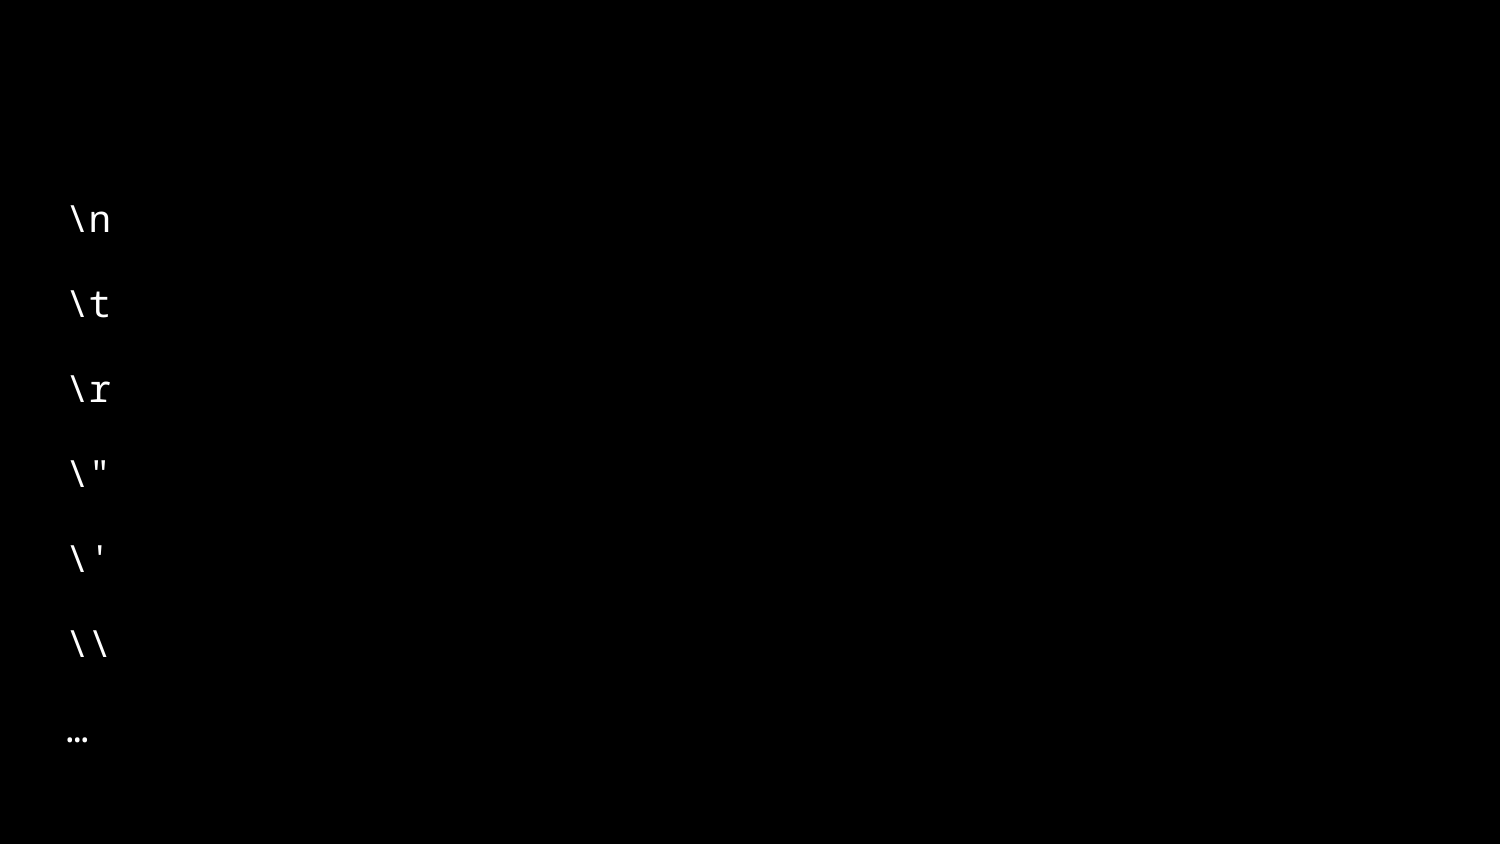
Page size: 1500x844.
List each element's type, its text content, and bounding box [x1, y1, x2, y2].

list \n \t \r \" \' \\ … [51, 189, 1449, 750]
